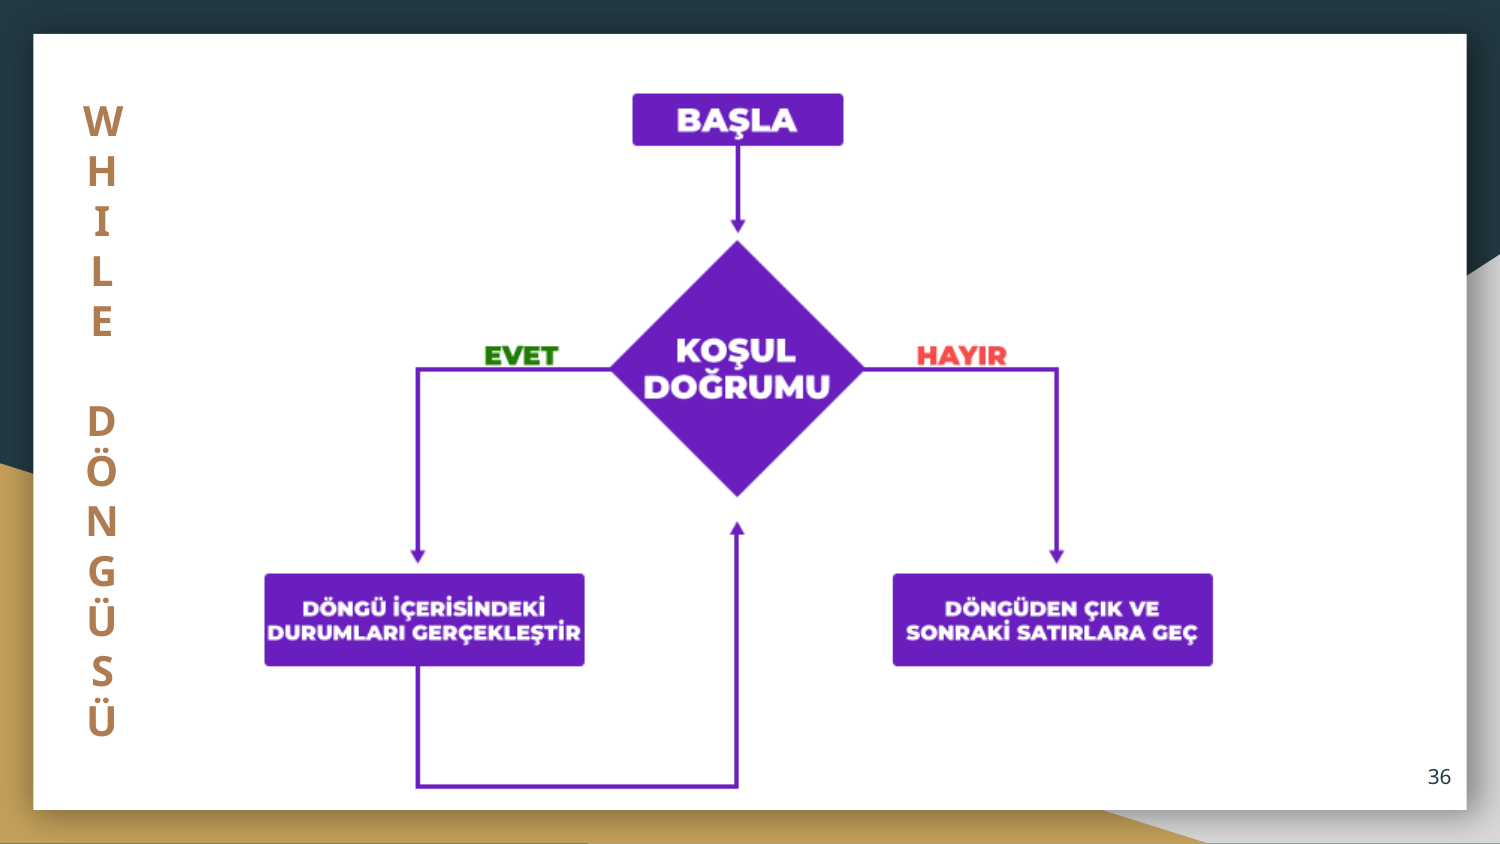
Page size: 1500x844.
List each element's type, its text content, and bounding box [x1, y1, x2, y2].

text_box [172, 54, 1294, 798]
slide_number 36 [1376, 745, 1467, 810]
title WHI LE DÖNGÜ SÜ [68, 79, 137, 844]
